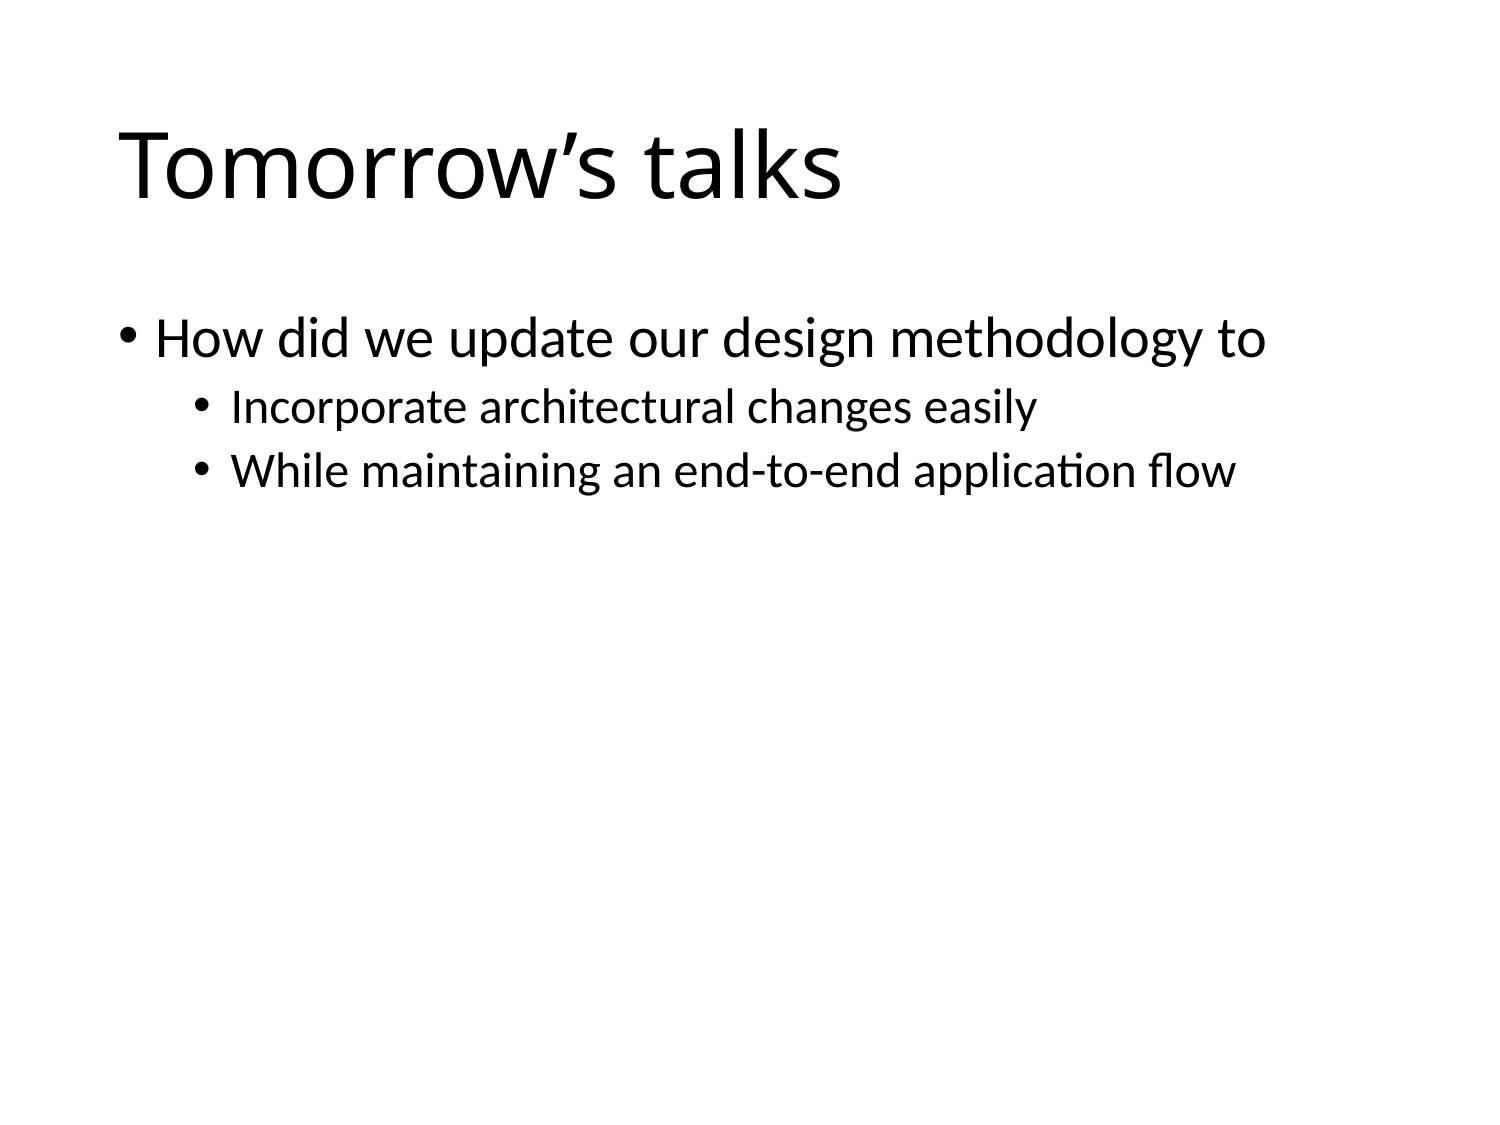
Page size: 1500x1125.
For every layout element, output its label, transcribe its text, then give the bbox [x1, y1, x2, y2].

list How did we update our design methodology to Incorporate architectural changes easily While maintaining an end-to-end application flow [103, 299, 1397, 1014]
title Tomorrow’s talks [103, 59, 1397, 278]
